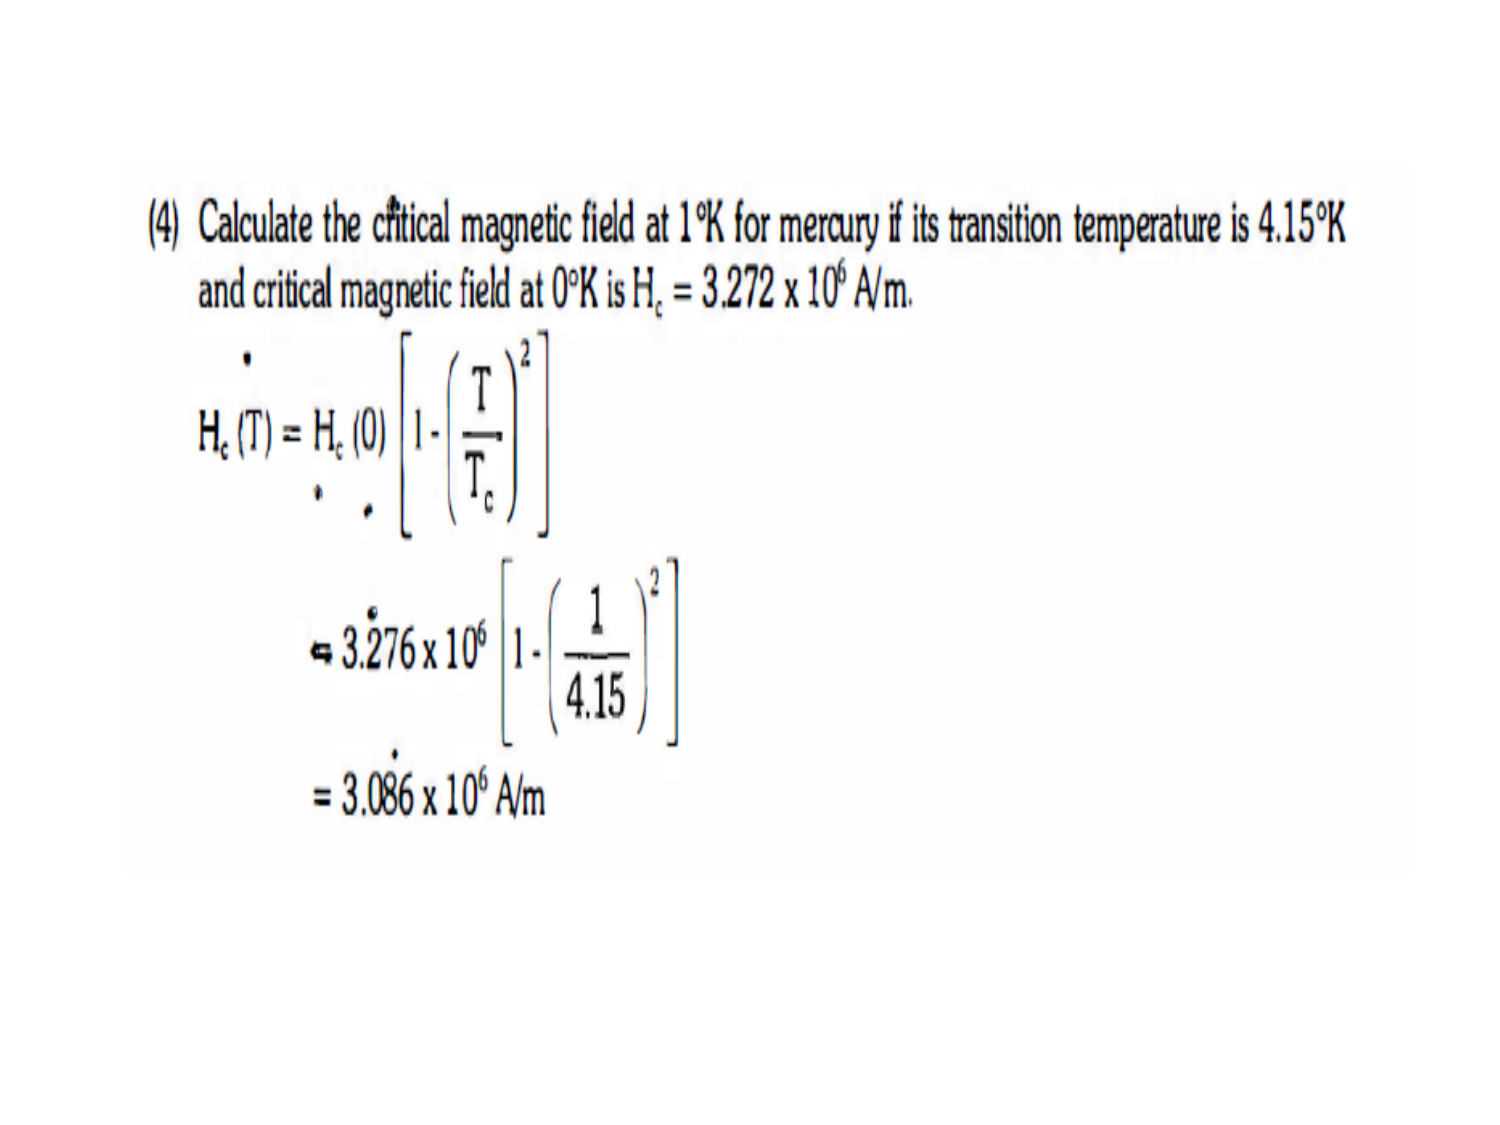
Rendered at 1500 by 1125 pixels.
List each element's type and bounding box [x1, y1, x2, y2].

list [122, 162, 1413, 876]
